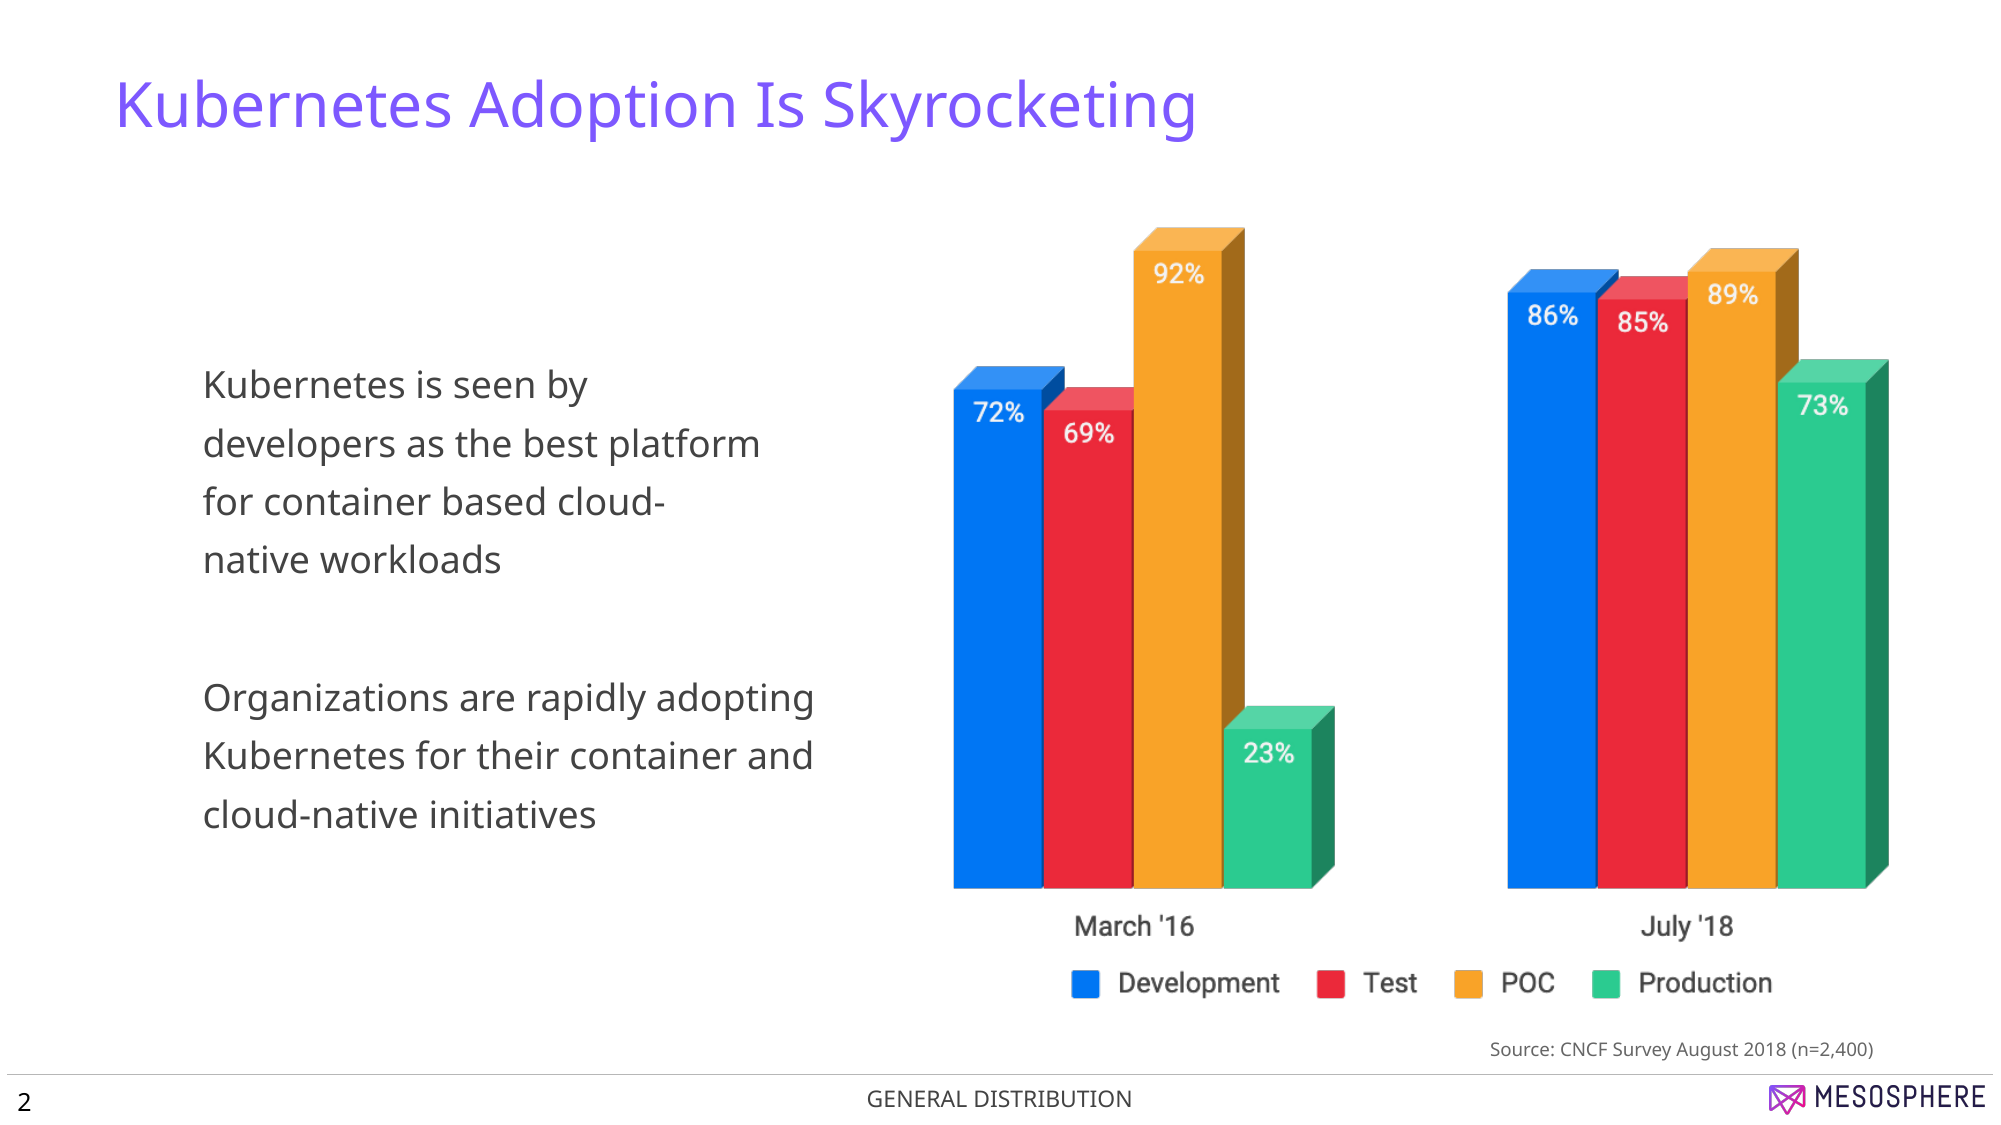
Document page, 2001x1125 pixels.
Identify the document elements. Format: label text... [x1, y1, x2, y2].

list Kubernetes is seen by developers as the best platform for container based cloud-native workloads [187, 332, 724, 590]
picture [729, 183, 2000, 1041]
picture [1769, 1085, 1985, 1115]
title Kubernetes Adoption Is Skyrocketing [99, 50, 1900, 196]
list Organizations are rapidly adopting Kubernetes for their container and cloud-native initiatives [187, 645, 724, 902]
text_box Source: CNCF Survey August 2018 (n=2,400) [753, 1049, 1889, 1059]
